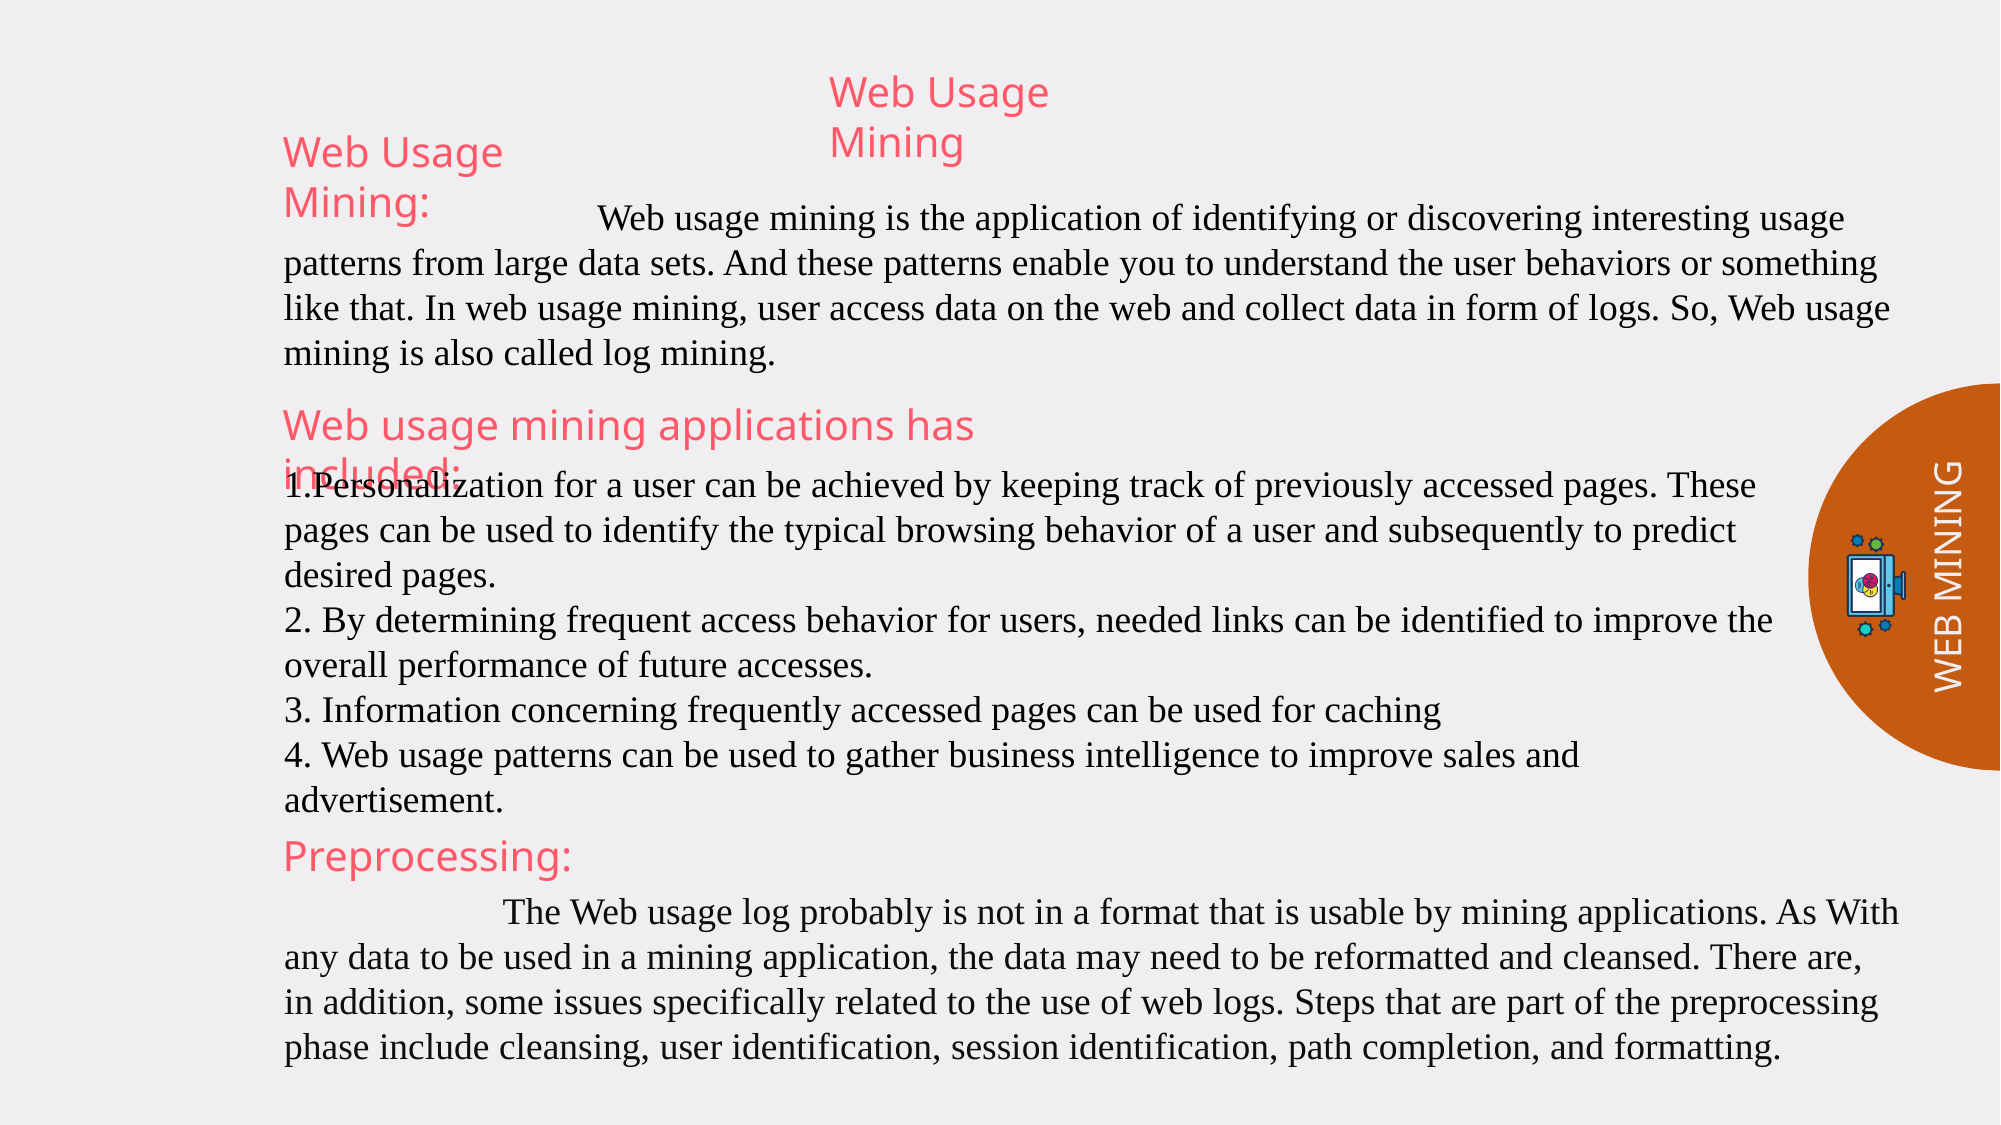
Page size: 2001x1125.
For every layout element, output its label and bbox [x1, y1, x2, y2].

text_box [0, 0, 2000, 1125]
picture [1822, 555, 1930, 617]
